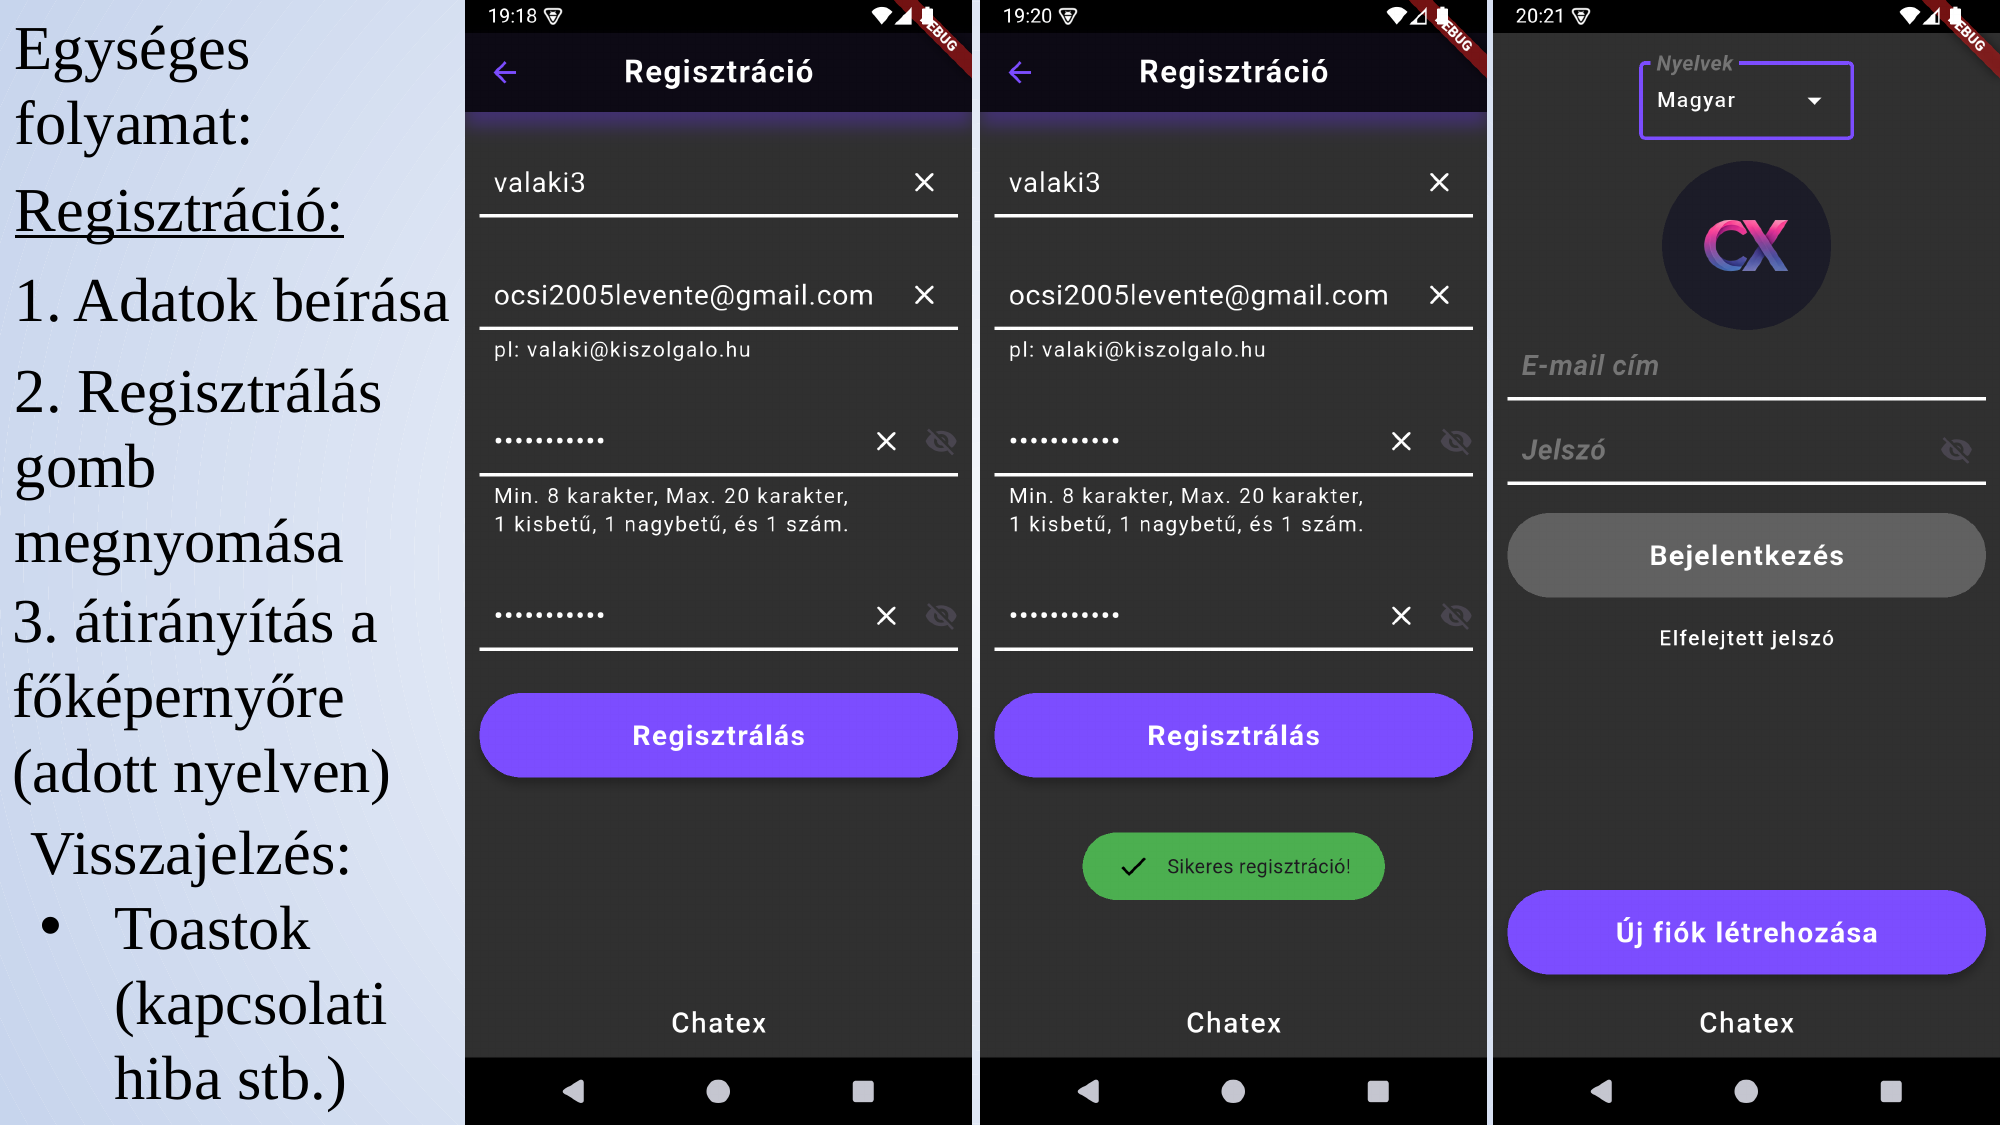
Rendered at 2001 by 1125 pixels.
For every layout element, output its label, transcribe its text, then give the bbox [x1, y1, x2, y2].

text_box Toastok (kapcsolati hiba stb.) [24, 879, 465, 1120]
picture [465, 0, 972, 1125]
text_box Egységes folyamat: [0, 0, 432, 161]
text_box Visszajelzés: [16, 804, 465, 895]
picture [1493, 0, 2000, 1125]
text_box 3. átirányítás a főképernyőre (adott nyelven) [0, 572, 457, 812]
text_box 1. Adatok beírása [0, 251, 465, 342]
picture [980, 0, 1487, 1125]
text_box Regisztráció: [0, 161, 432, 251]
text_box 2. Regisztrálás gomb megnyomása [0, 342, 459, 583]
